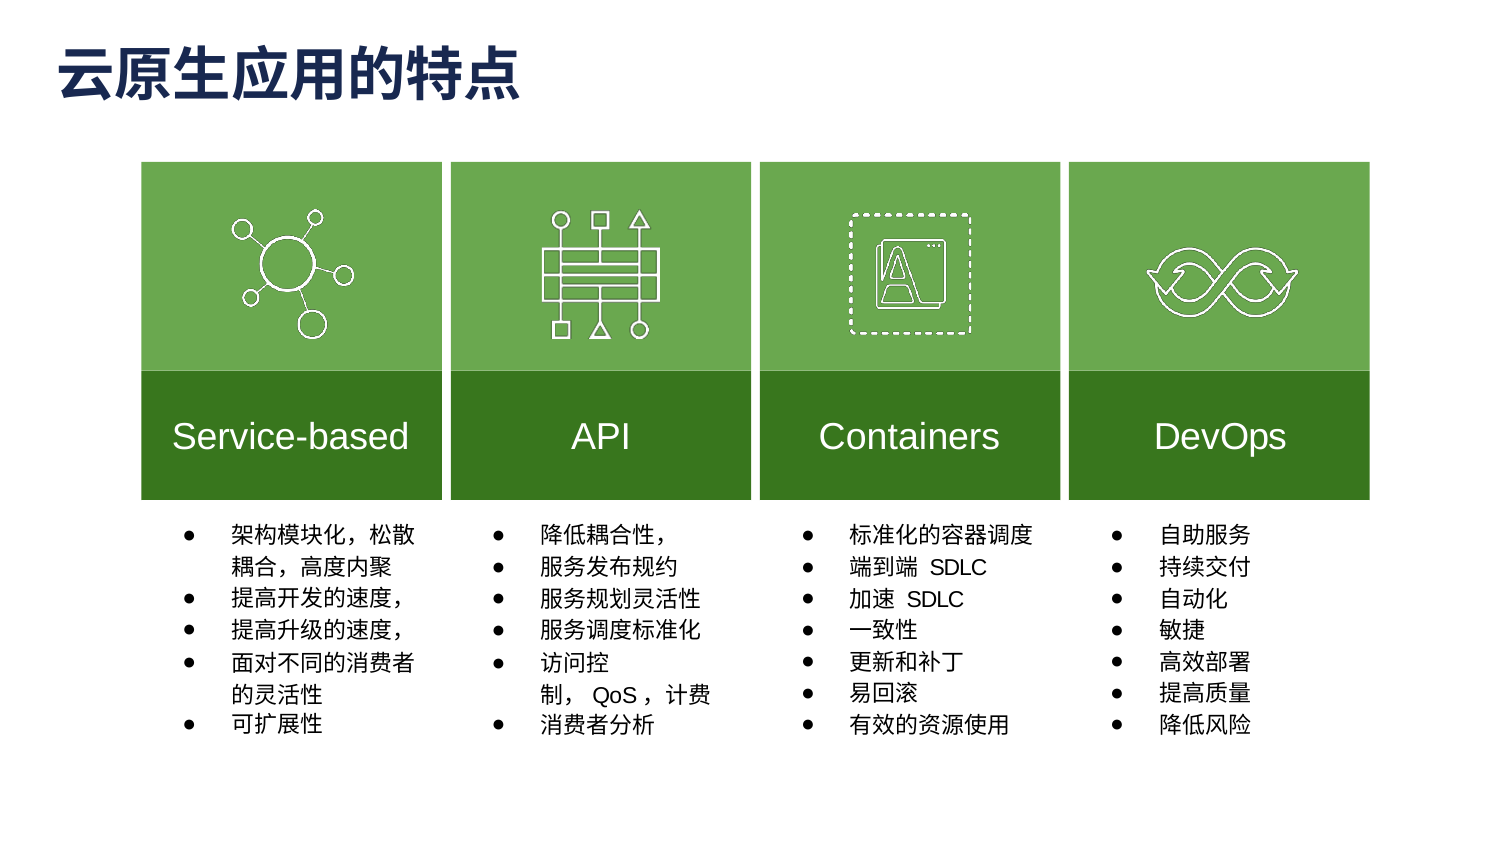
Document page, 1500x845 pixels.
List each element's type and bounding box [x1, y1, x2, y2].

text_box [450, 161, 752, 762]
text_box [759, 161, 1061, 762]
footer [519, 625, 981, 844]
text_box [141, 161, 442, 762]
title [53, 1, 524, 143]
text_box [1068, 161, 1370, 762]
